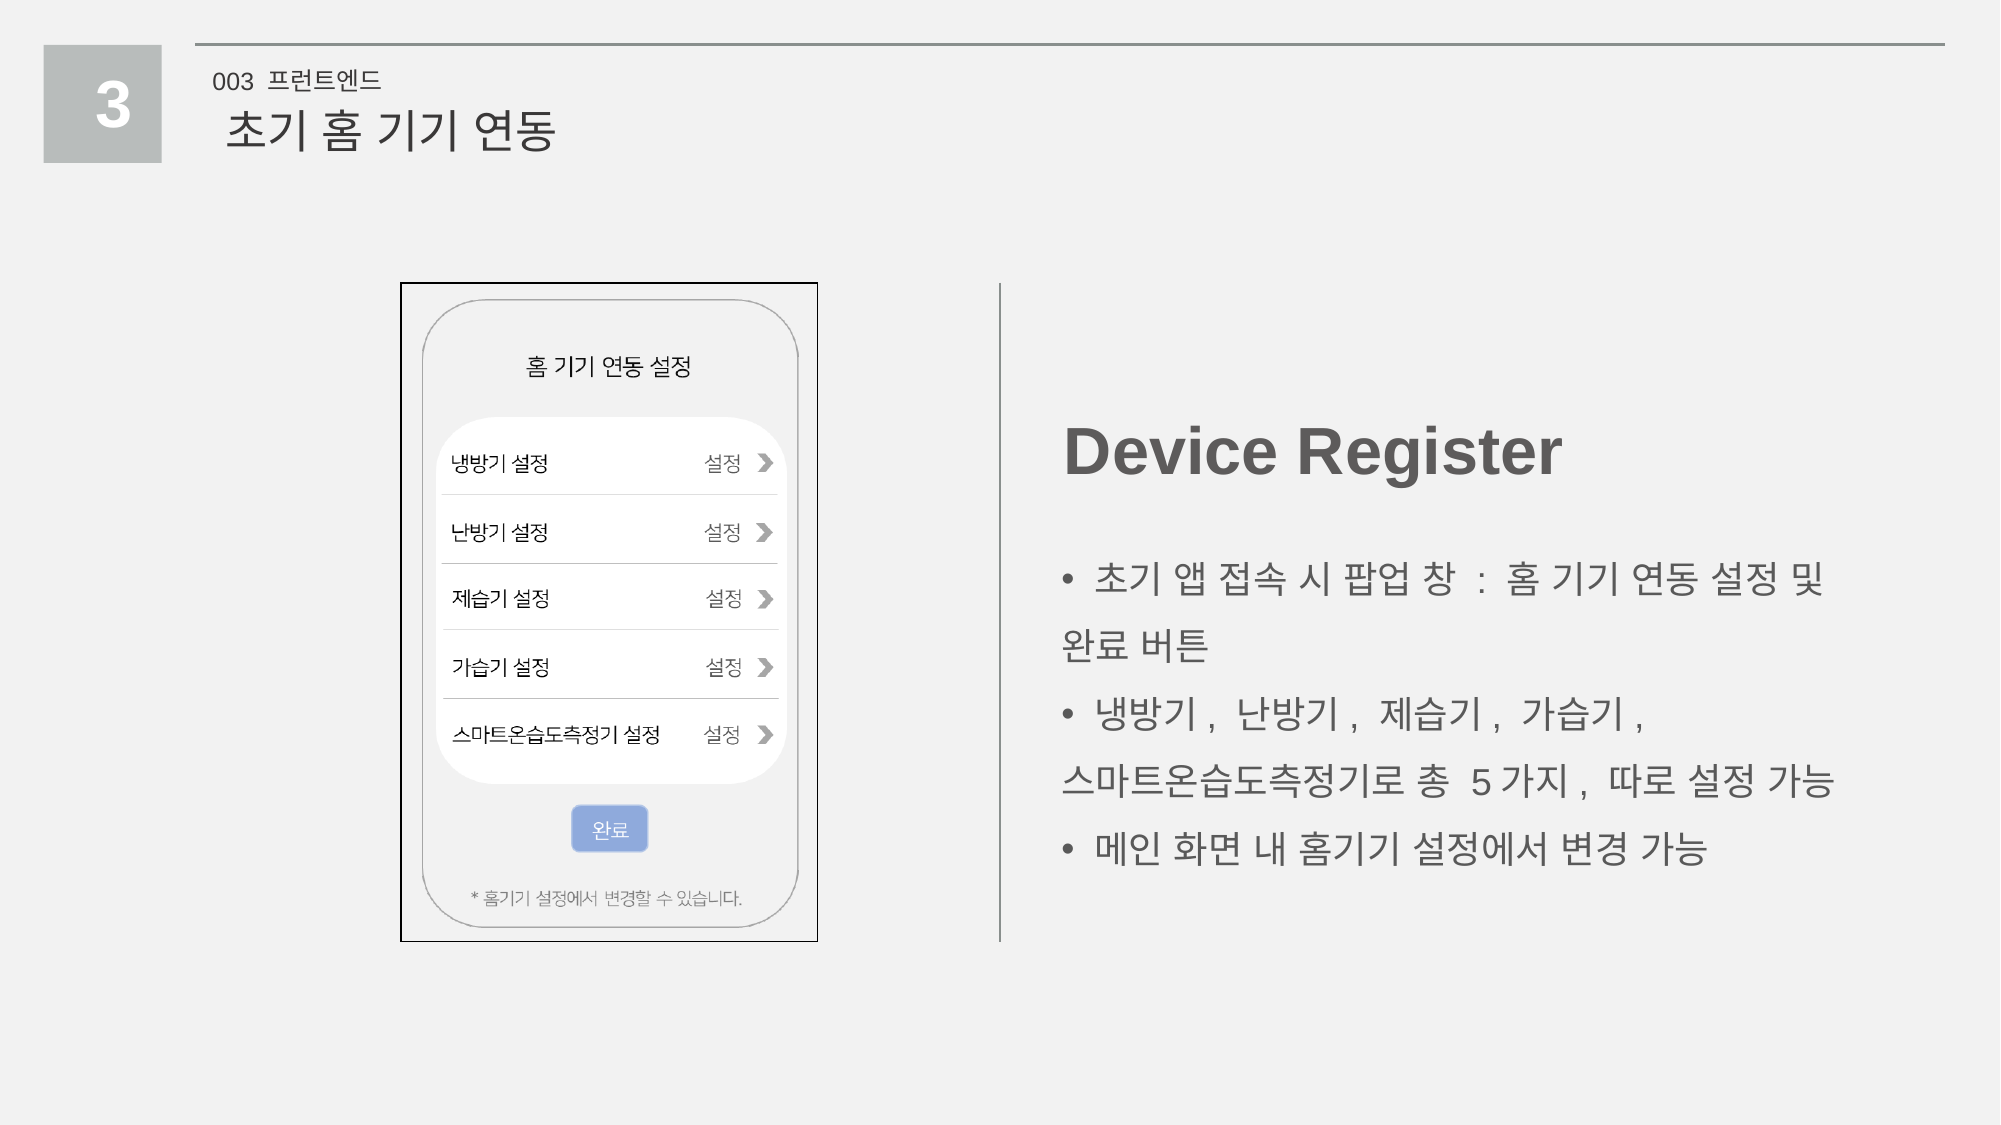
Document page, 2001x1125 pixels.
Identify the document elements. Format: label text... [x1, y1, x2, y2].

text_box [42, 44, 163, 164]
text_box Device Register [1049, 400, 1579, 495]
text_box 3 [80, 52, 123, 148]
text_box 초기 앱 접속 시 팝업 창 : 홈 기기 연동 설정 및 완료 버튼 냉방기, 난방기, 제습기, 가습기, 스마트온습도측정기로 총 5가지, 따로 설정 가능 메인 화면 내 홈기기 설정에서 변경 가능 [1046, 525, 1890, 918]
picture [400, 282, 818, 942]
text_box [194, 57, 588, 167]
